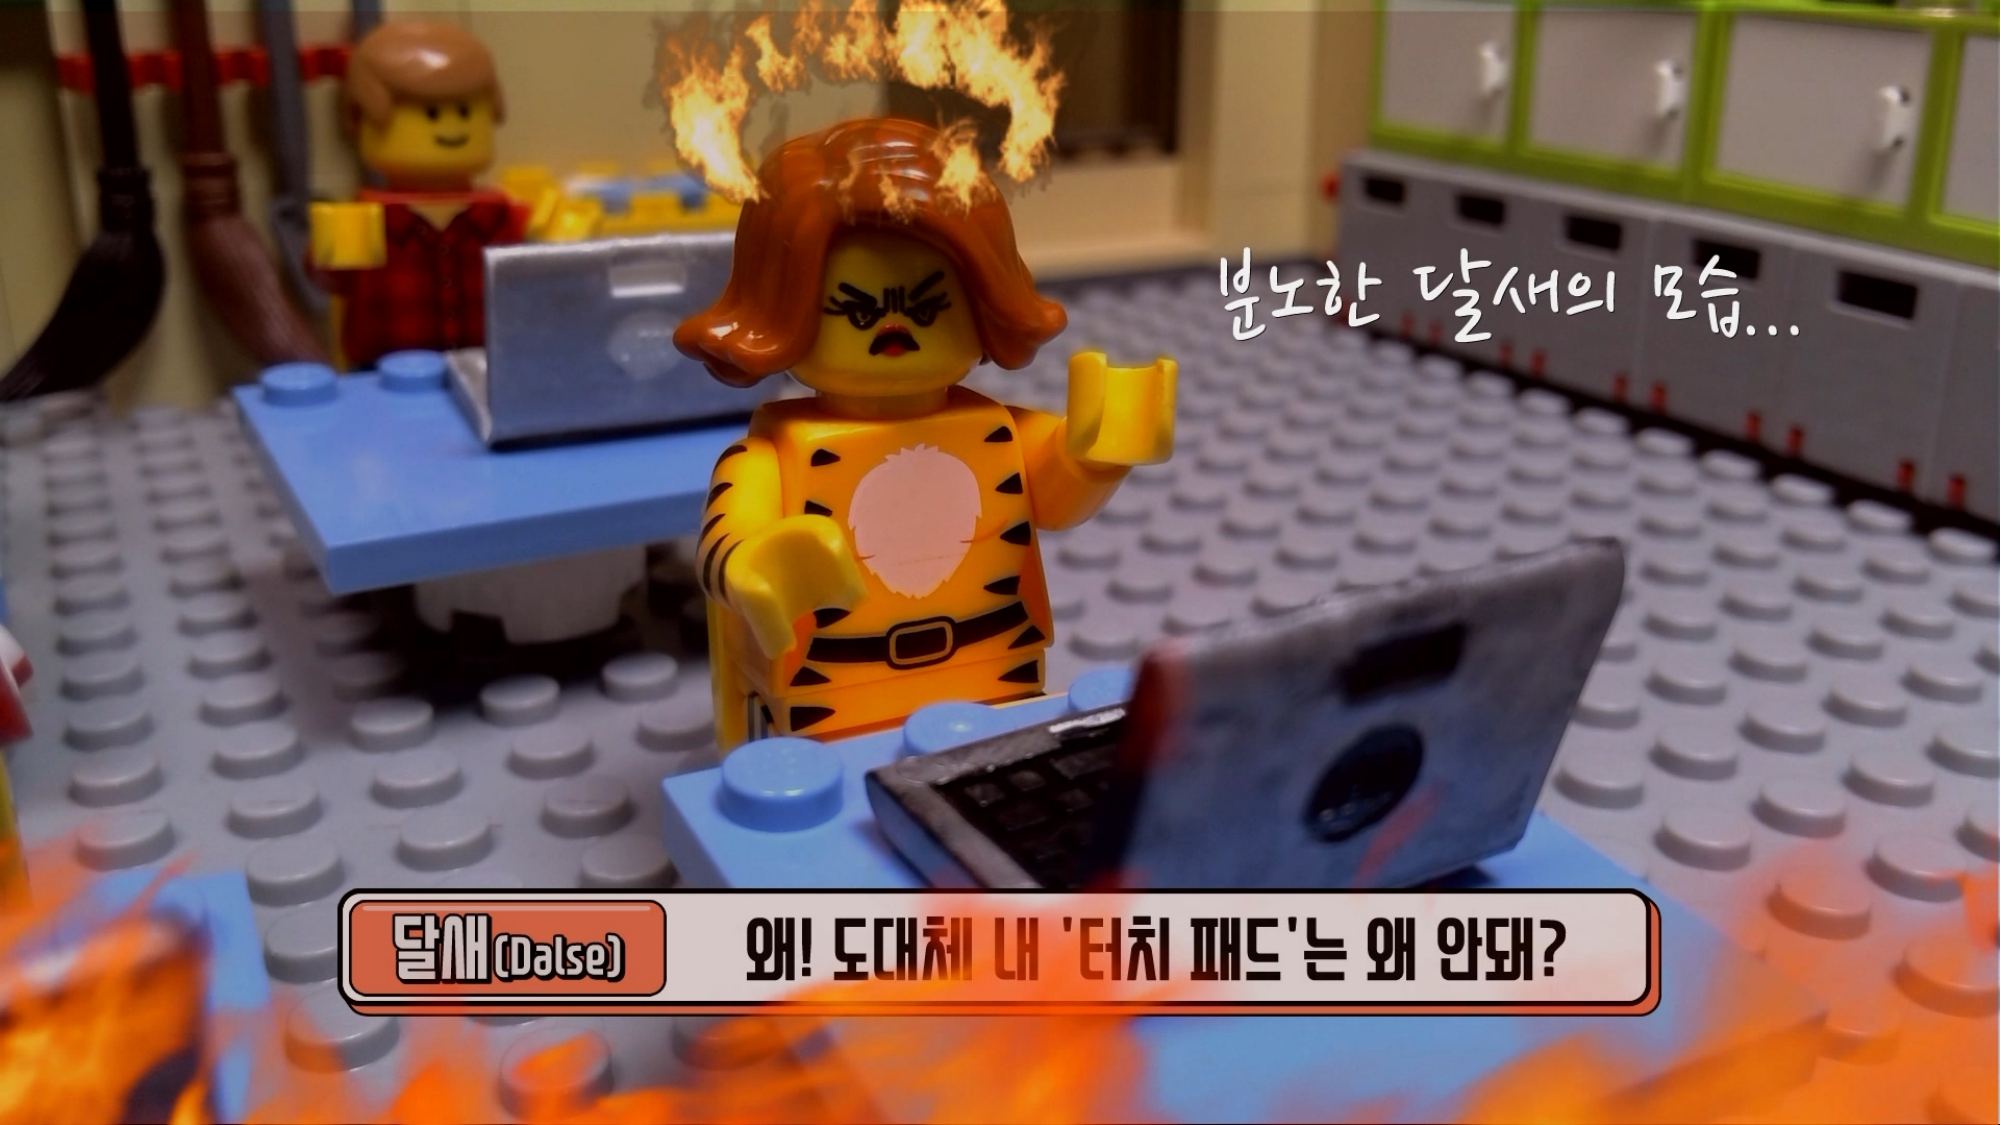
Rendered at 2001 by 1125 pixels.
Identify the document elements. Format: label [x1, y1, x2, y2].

list [0, 0, 2000, 1125]
